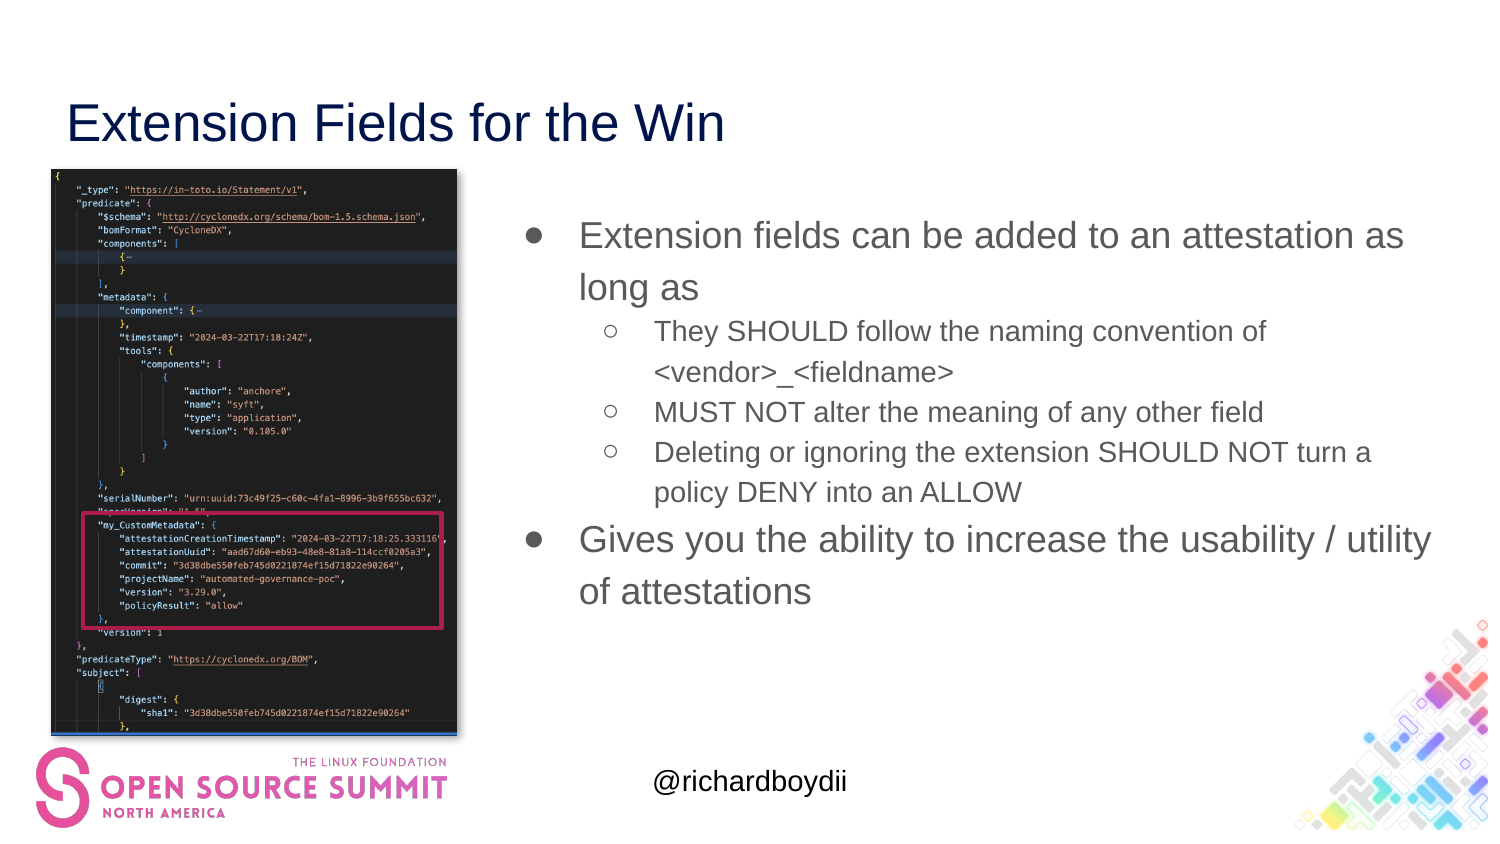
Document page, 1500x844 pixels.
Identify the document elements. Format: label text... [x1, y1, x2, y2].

picture [36, 747, 447, 828]
text_box @richardboydii [570, 755, 929, 805]
picture [50, 168, 457, 736]
picture [1294, 620, 1488, 830]
list Extension fields can be added to an attestation as long as They SHOULD follow the naming convention of <vendor>_<fieldname> MUST NOT alter the meaning of any other field Deleting or ignoring the extension SHOULD NOT turn a policy DENY into an ALLOW Gives you the ability to increase the usability / utility of attestations [488, 189, 1449, 734]
title Extension Fields for the Win [51, 72, 1449, 167]
